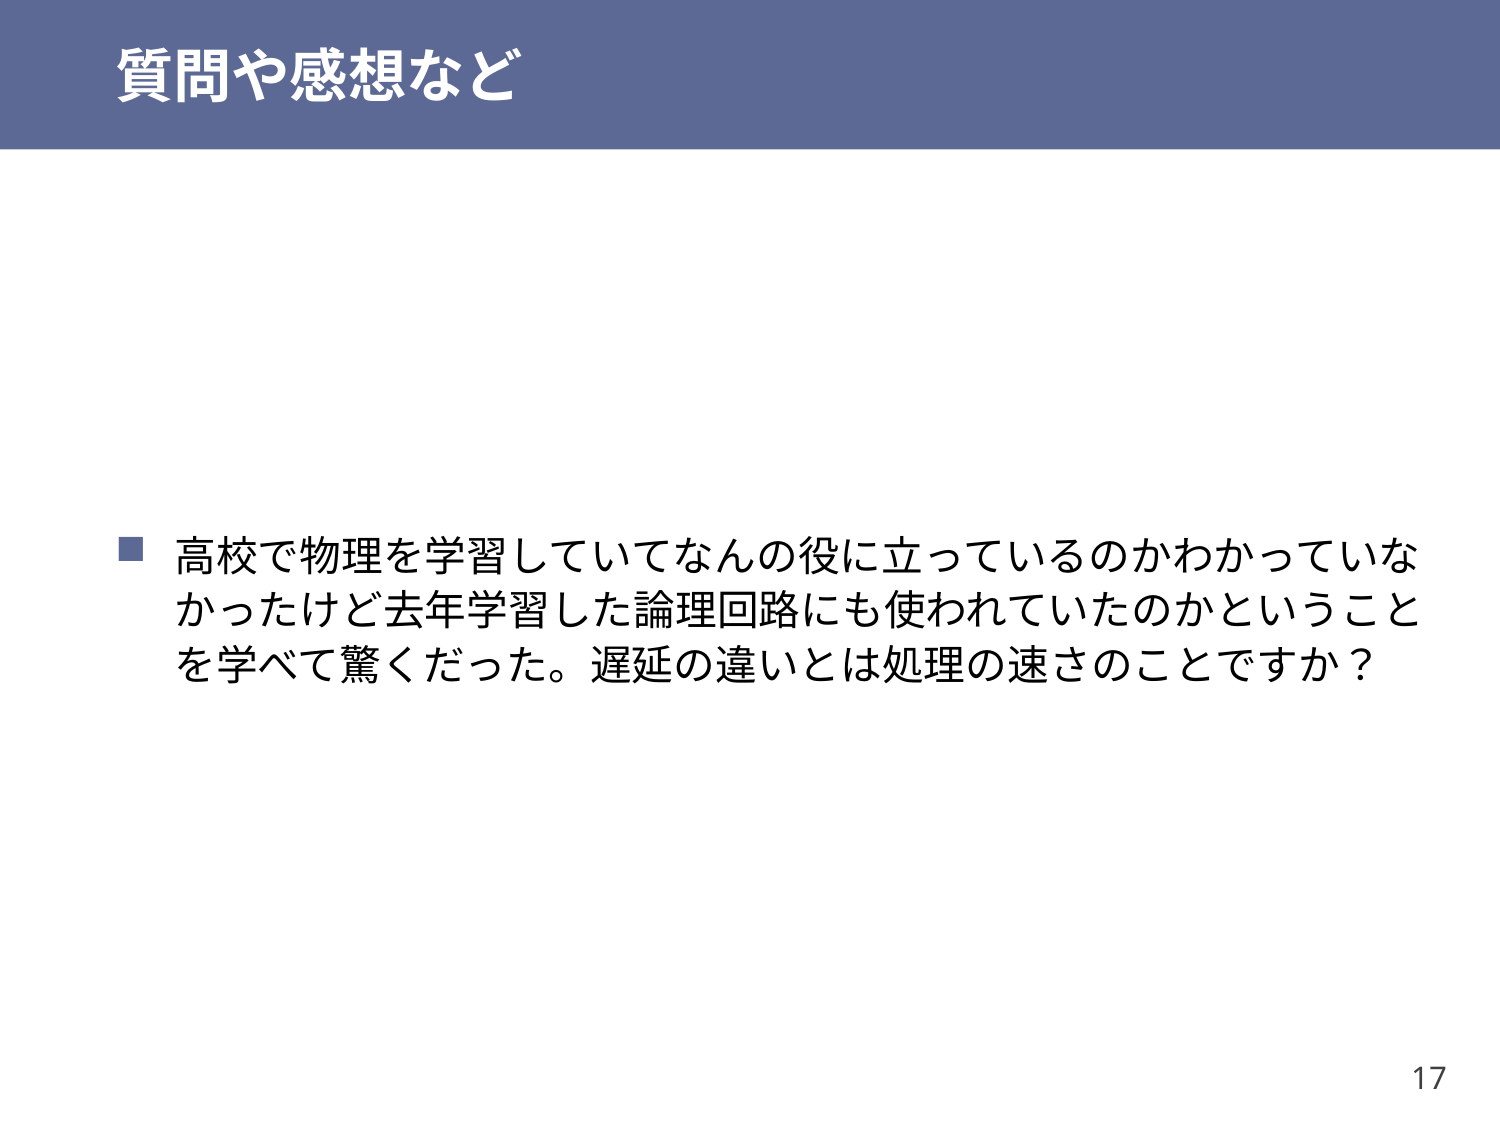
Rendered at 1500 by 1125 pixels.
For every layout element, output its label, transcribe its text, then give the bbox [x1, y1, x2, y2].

list 高校で物理を学習していてなんの役に立っているのかわかっていなかったけど去年学習した論理回路にも使われていたのかということを学べて驚くだった。遅延の違いとは処理の速さのことですか？ [100, 178, 1459, 1036]
title 質問や感想など [100, 0, 1500, 150]
